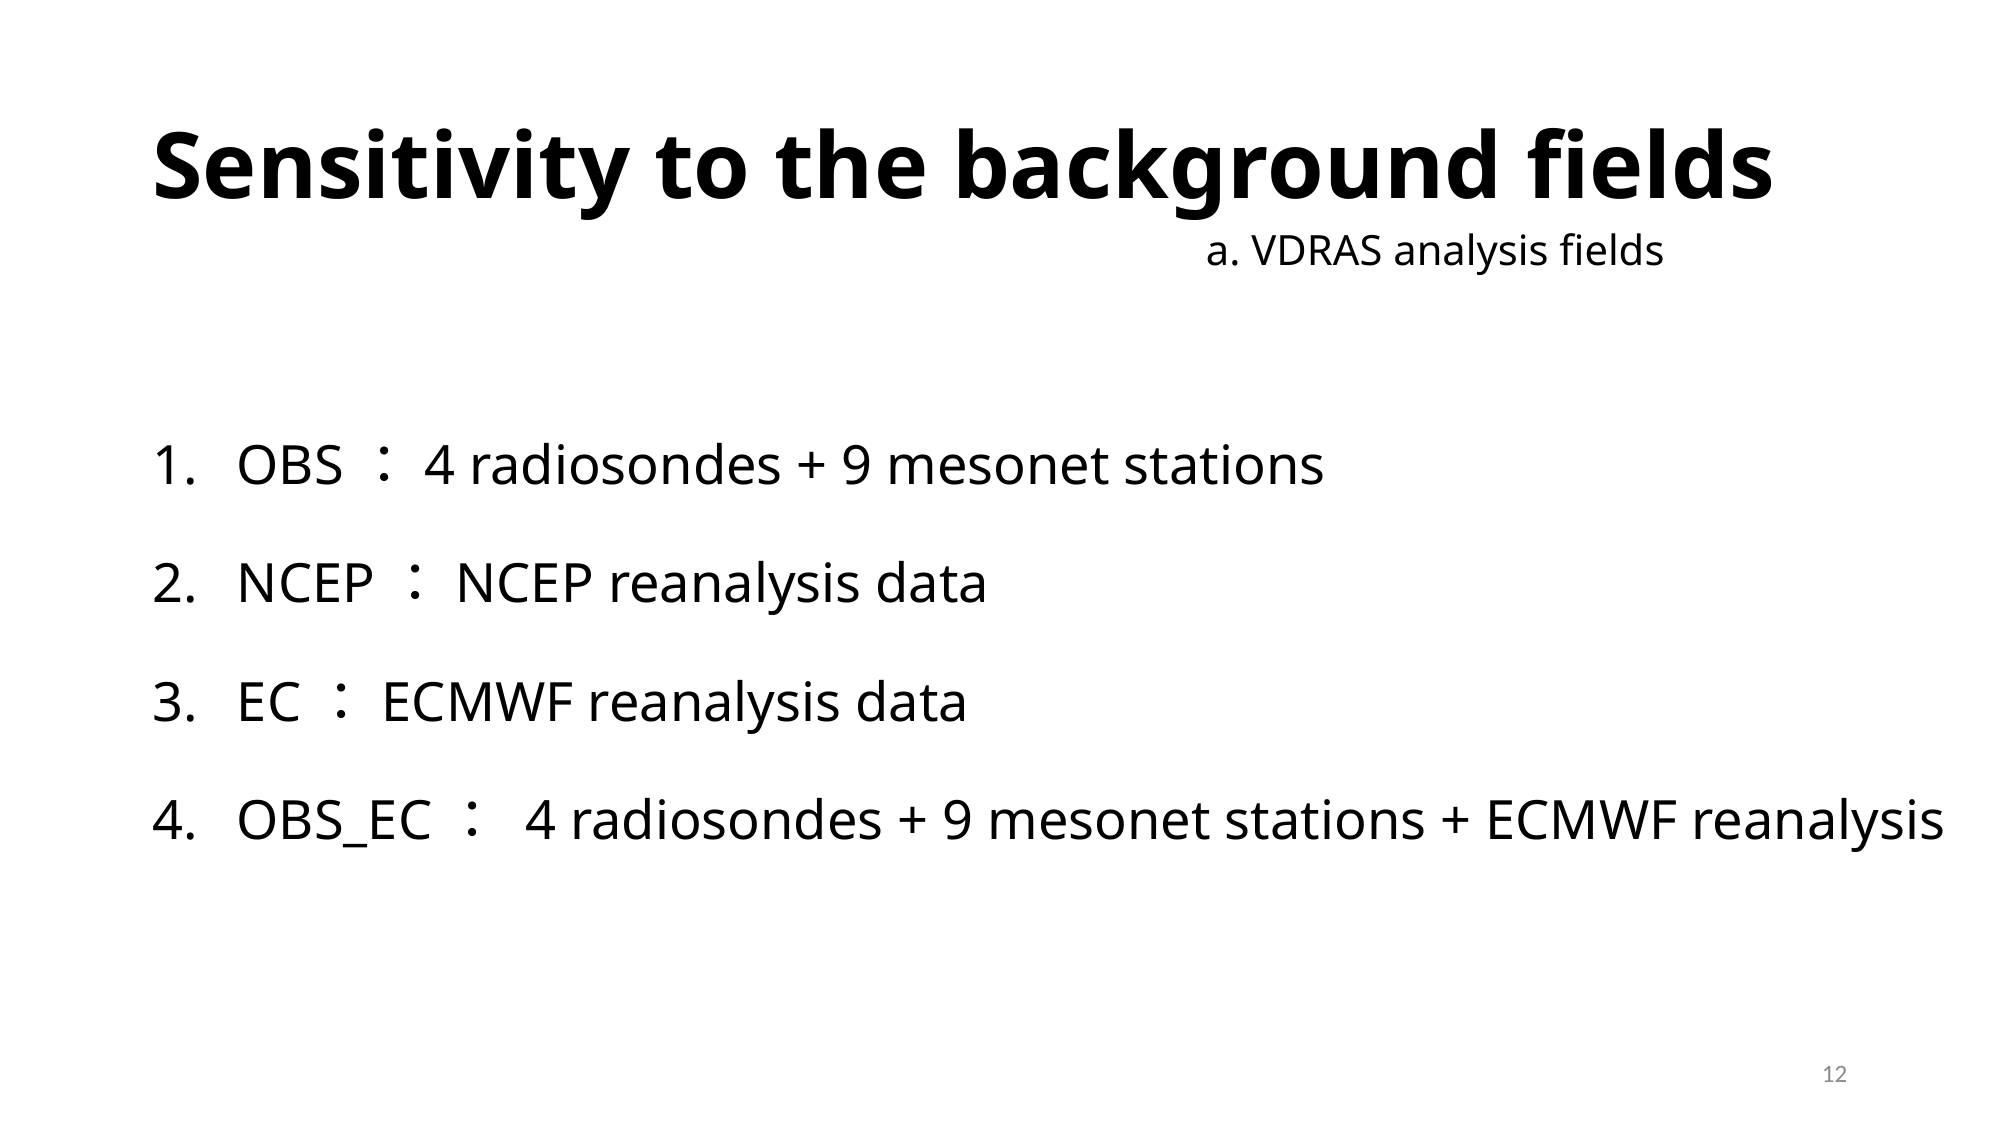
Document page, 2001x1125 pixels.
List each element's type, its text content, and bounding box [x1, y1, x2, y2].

slide_number 12 [1412, 1042, 1863, 1103]
title Sensitivity to the background fields [137, 59, 2000, 278]
text_box a. VDRAS analysis fields [1191, 216, 1680, 282]
list OBS：4 radiosondes + 9 mesonet stations NCEP：NCEP reanalysis data EC：ECMWF reanalysis data OBS_EC： 4 radiosondes + 9 mesonet stations + ECMWF reanalysis [137, 299, 1965, 1014]
